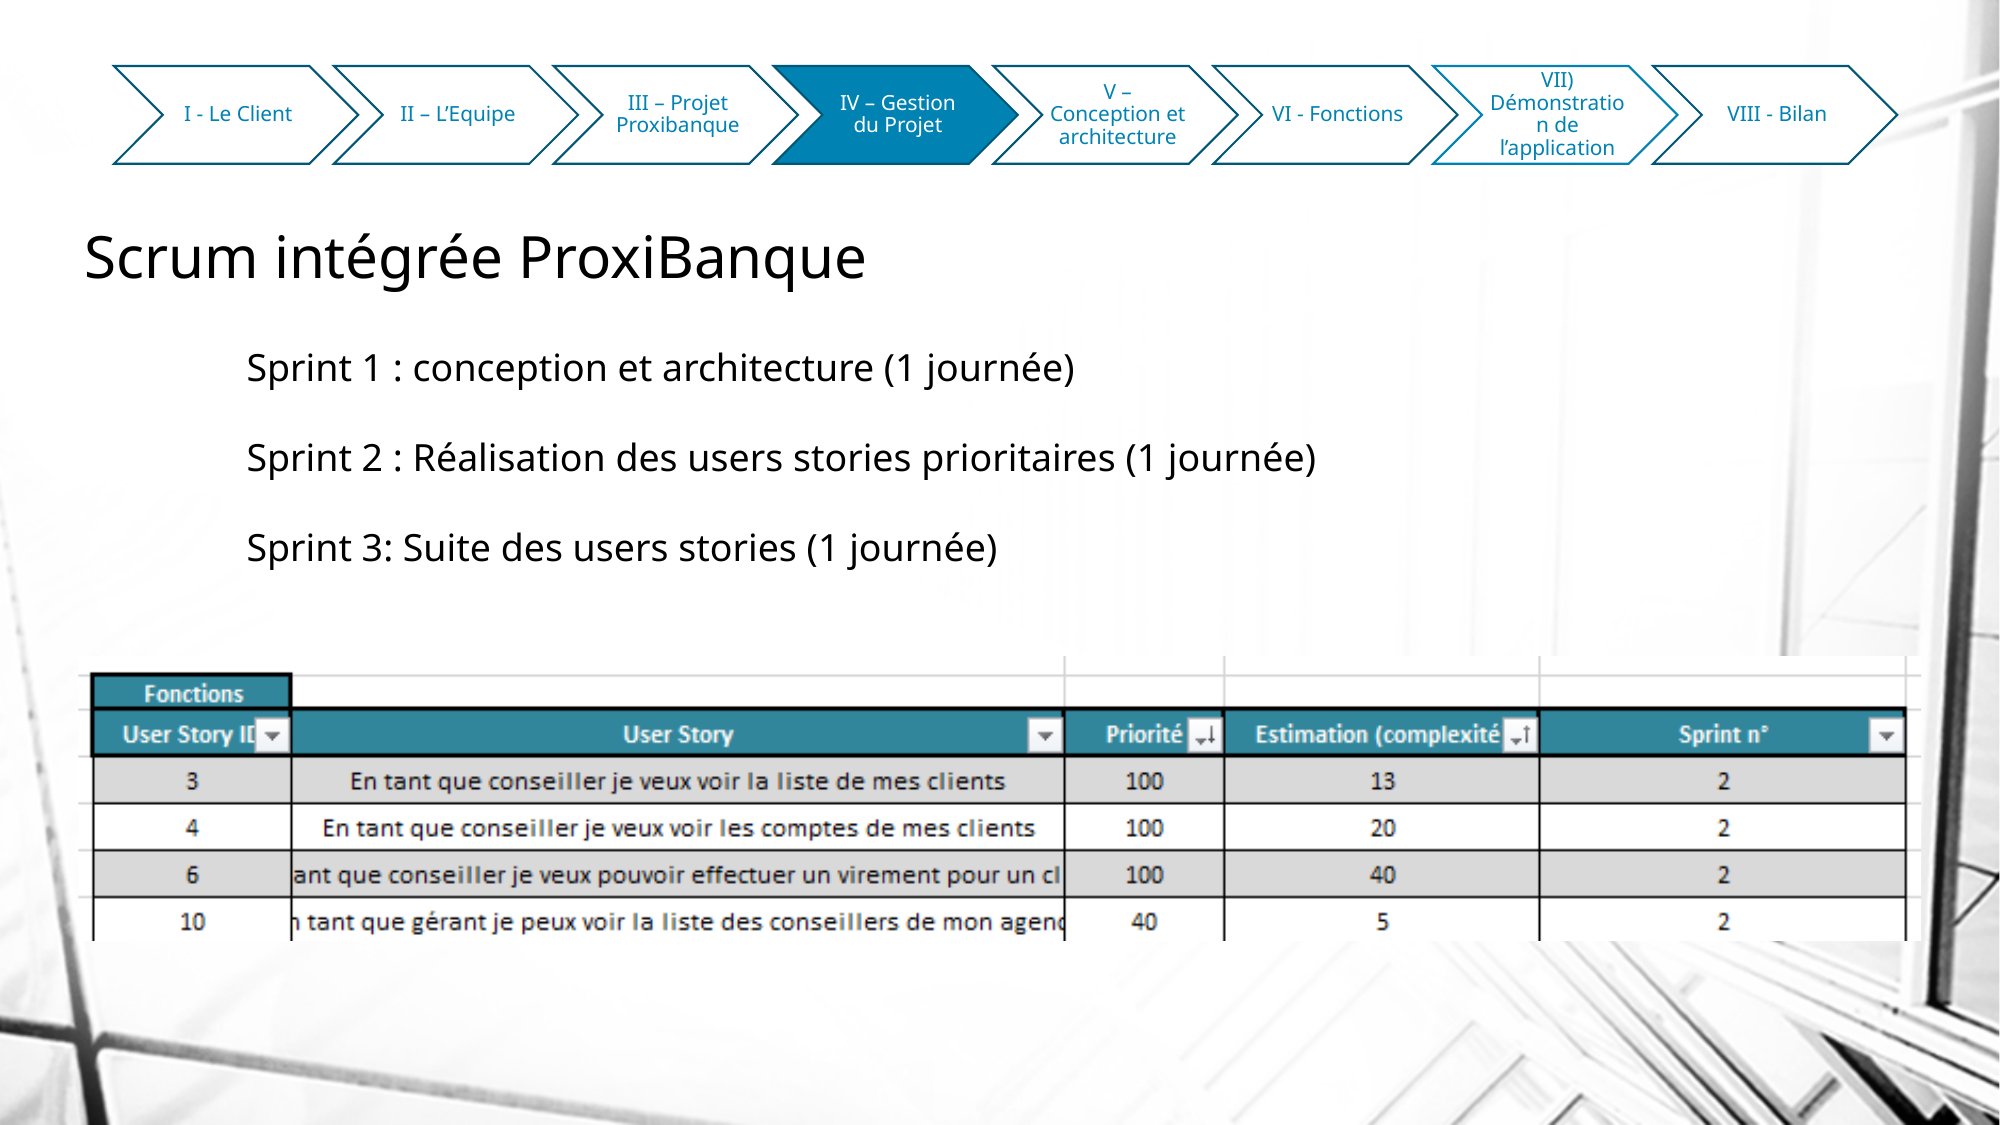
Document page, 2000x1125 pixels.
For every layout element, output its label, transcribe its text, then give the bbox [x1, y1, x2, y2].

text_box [113, 2, 1898, 227]
picture [0, 0, 2000, 1125]
text_box Sprint 1 : conception et architecture (1 journée) Sprint 2 : Réalisation des users stories prioritaires (1 journée) Sprint 3: Suite des users stories (1 journée) [231, 336, 1395, 576]
text_box Scrum intégrée ProxiBanque [69, 212, 1204, 478]
